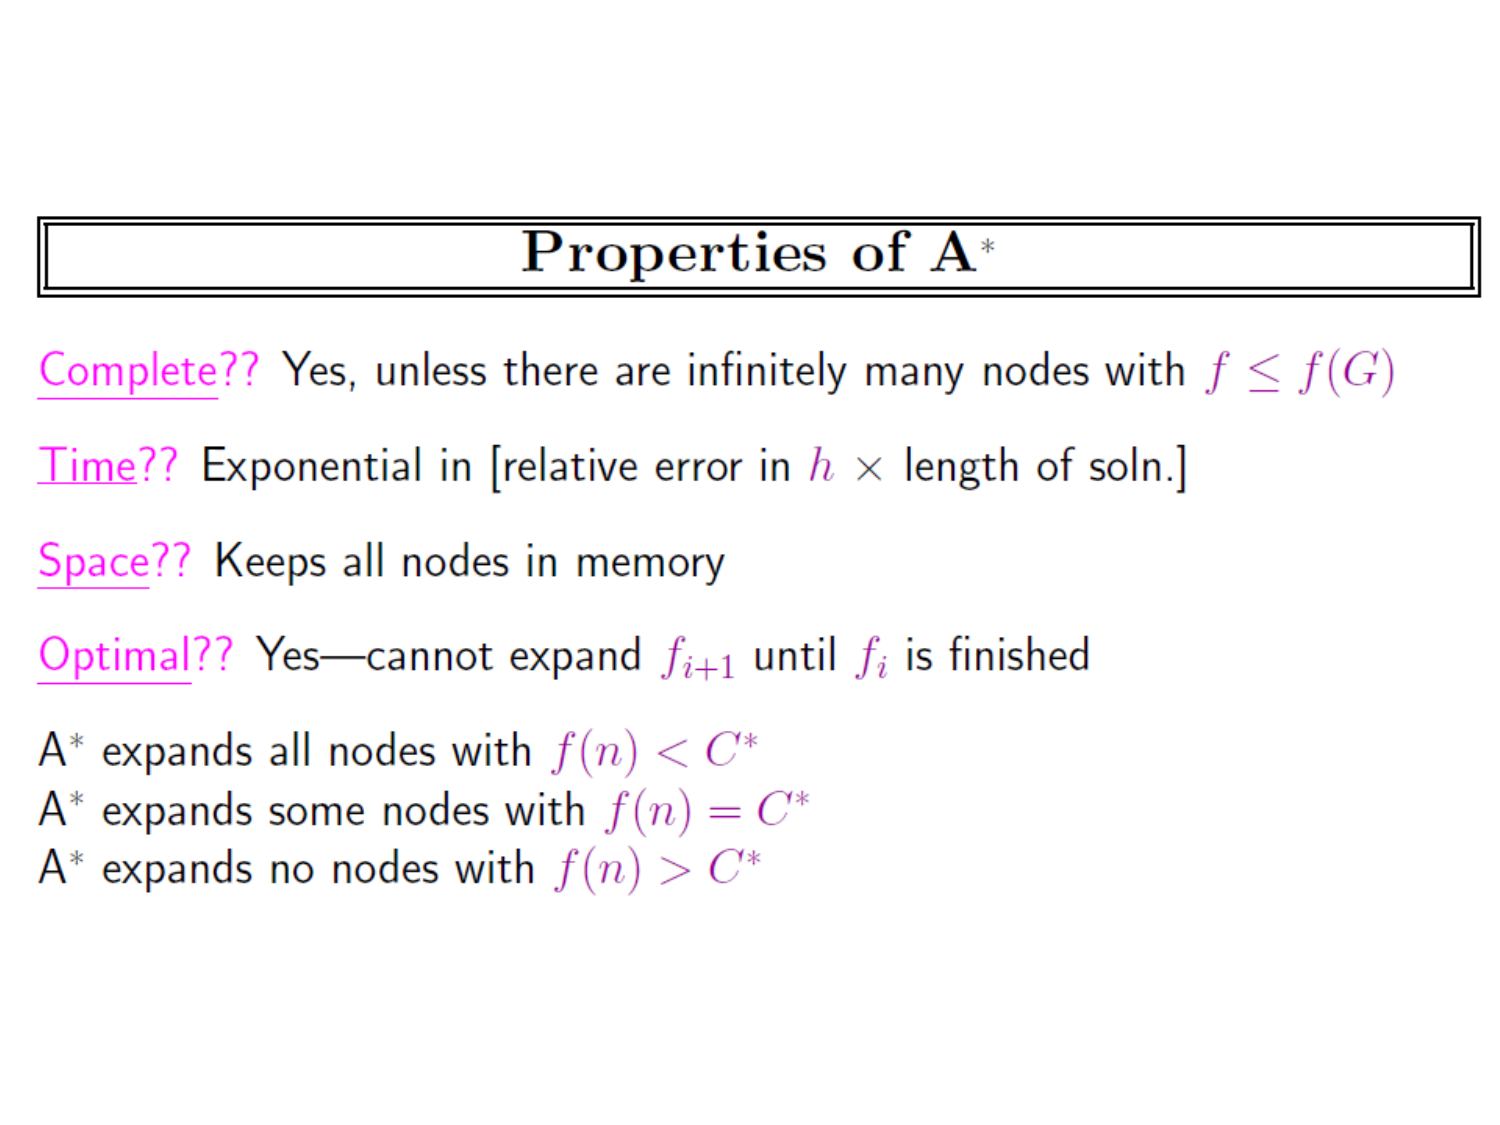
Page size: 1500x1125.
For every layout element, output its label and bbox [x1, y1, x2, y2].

picture [2, 190, 1498, 935]
